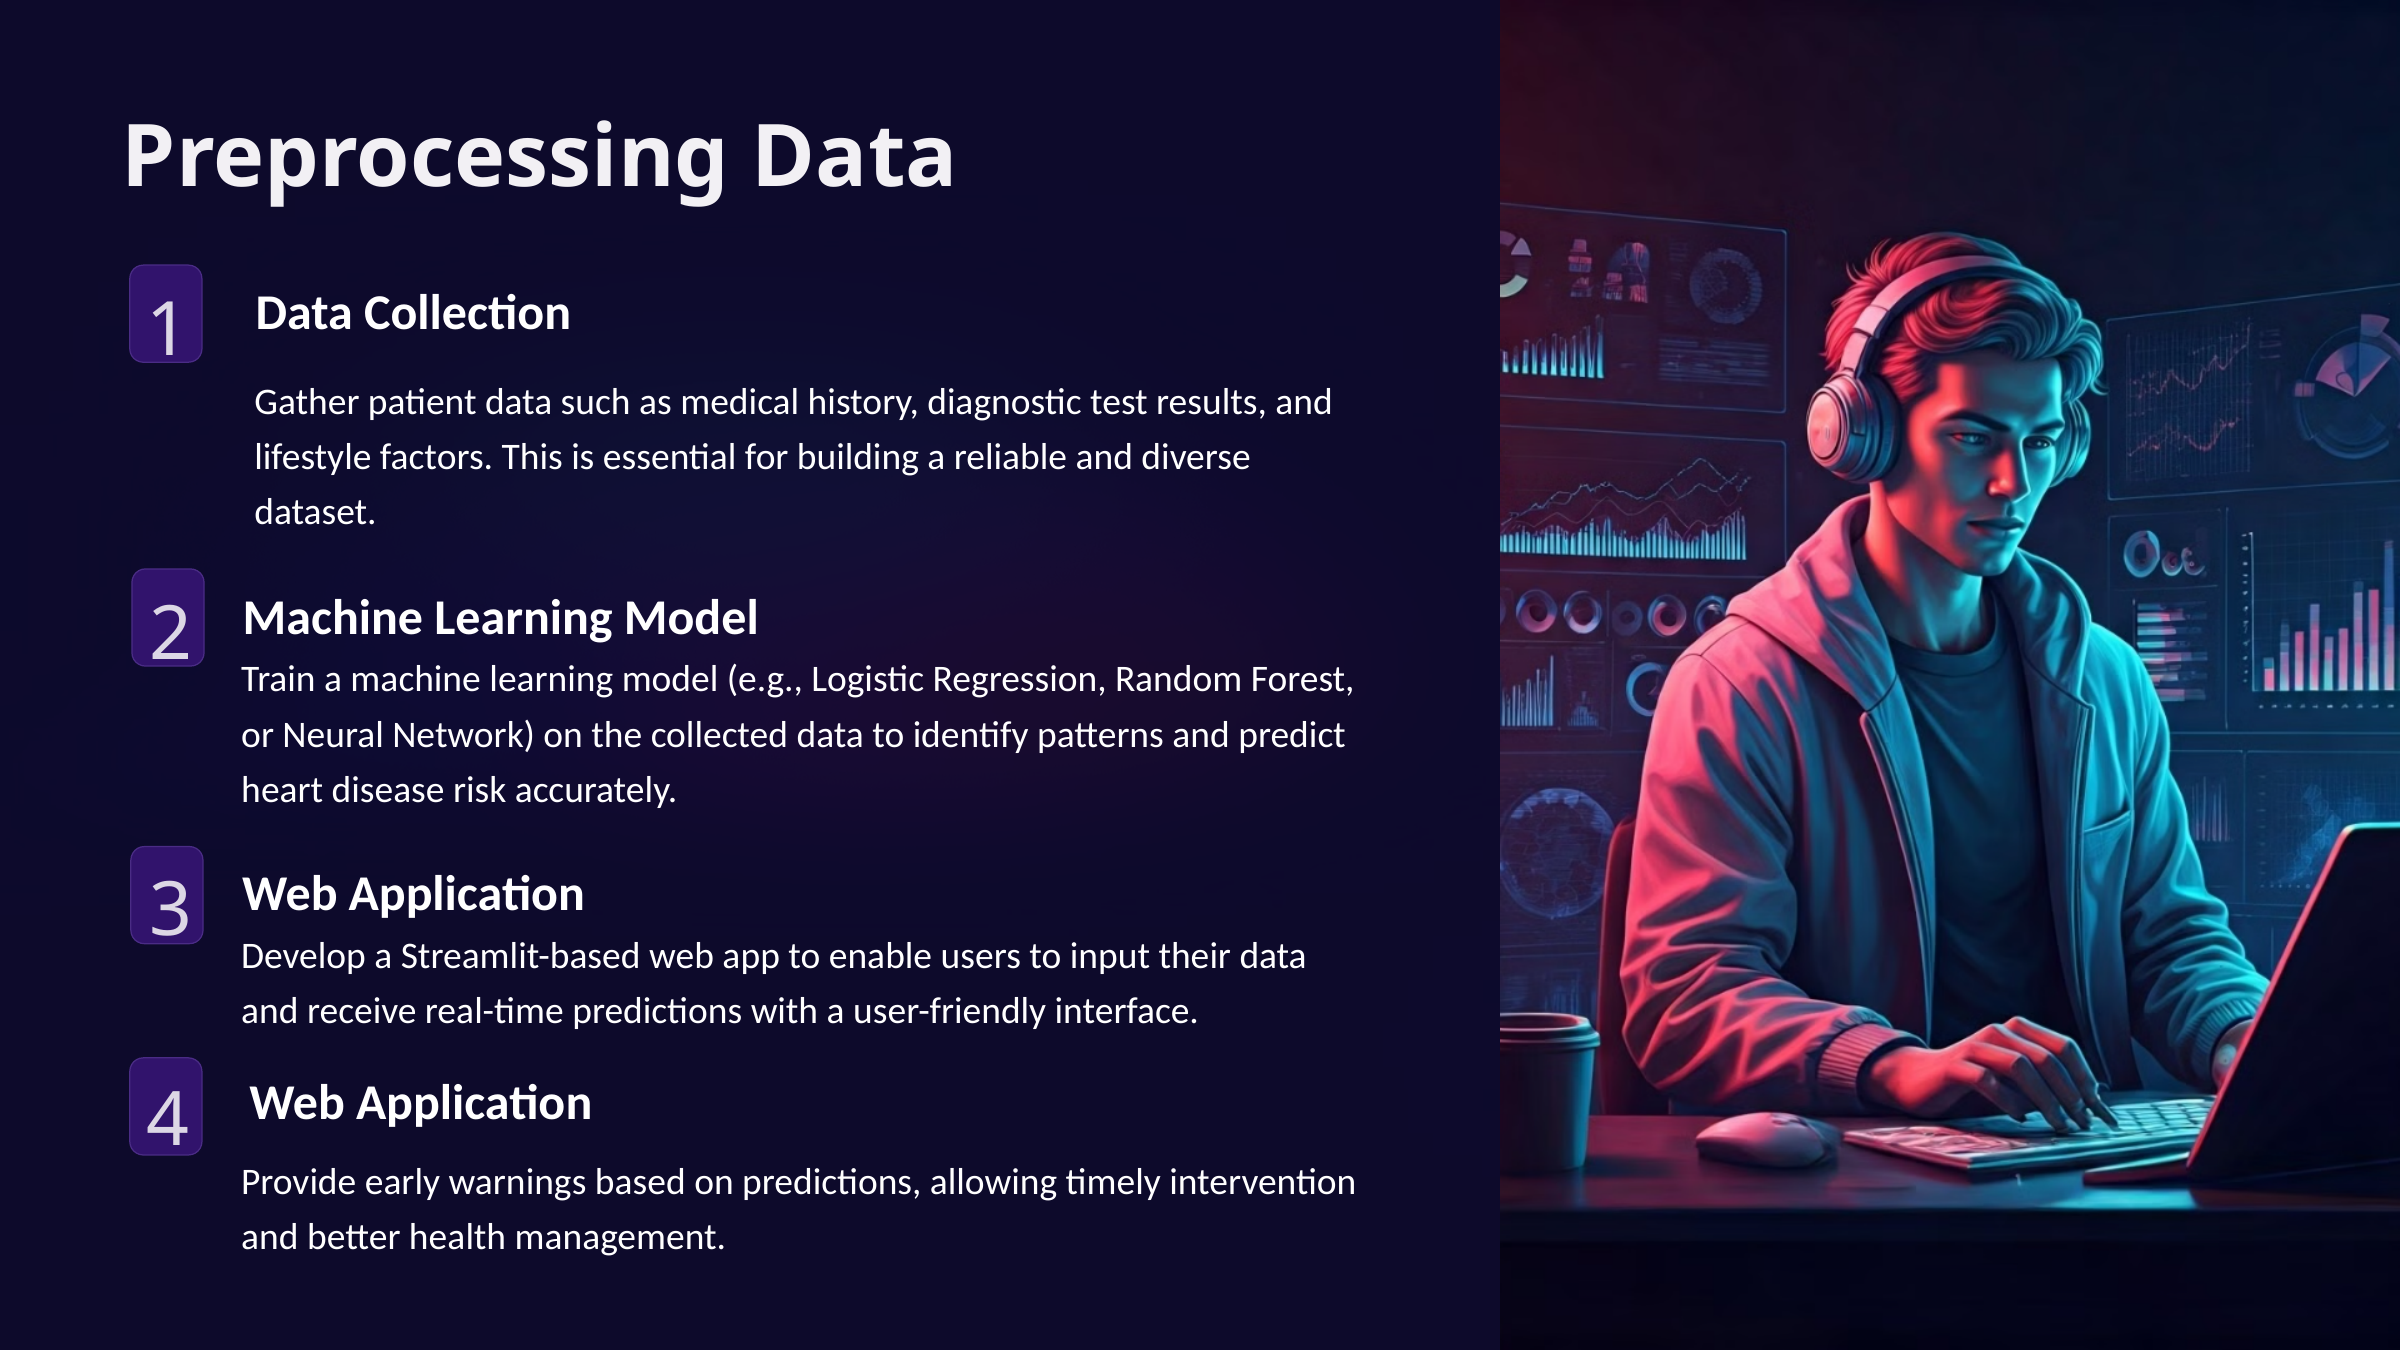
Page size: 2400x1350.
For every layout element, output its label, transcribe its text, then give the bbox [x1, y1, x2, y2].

text_box Web Application [195, 865, 632, 921]
text_box Web Application [203, 1075, 639, 1131]
text_box Gather patient data such as medical history, diagnostic test results, and lifestyle factors. This is essential for building a reliable and diverse dataset. [254, 366, 1371, 534]
text_box Provide early warnings based on predictions, allowing timely intervention and better health management. [241, 1146, 1371, 1350]
text_box Preprocessing Data [121, 95, 994, 205]
text_box 2 [0, 560, 472, 675]
text_box 4 [0, 1045, 469, 1161]
picture [1499, 0, 2400, 1350]
text_box Machine Learning Model [241, 590, 761, 644]
text_box 3 [0, 835, 472, 951]
text_box Develop a Streamlit-based web app to enable users to input their data and receive real-time predictions with a user-friendly interface. [241, 921, 1371, 1145]
text_box Data Collection [195, 285, 632, 341]
text_box Train a machine learning model (e.g., Logistic Regression, Random Forest, or Neural Network) on the collected data to identify patterns and predict heart disease risk accurately. [241, 644, 1371, 812]
text_box 1 [0, 256, 469, 372]
